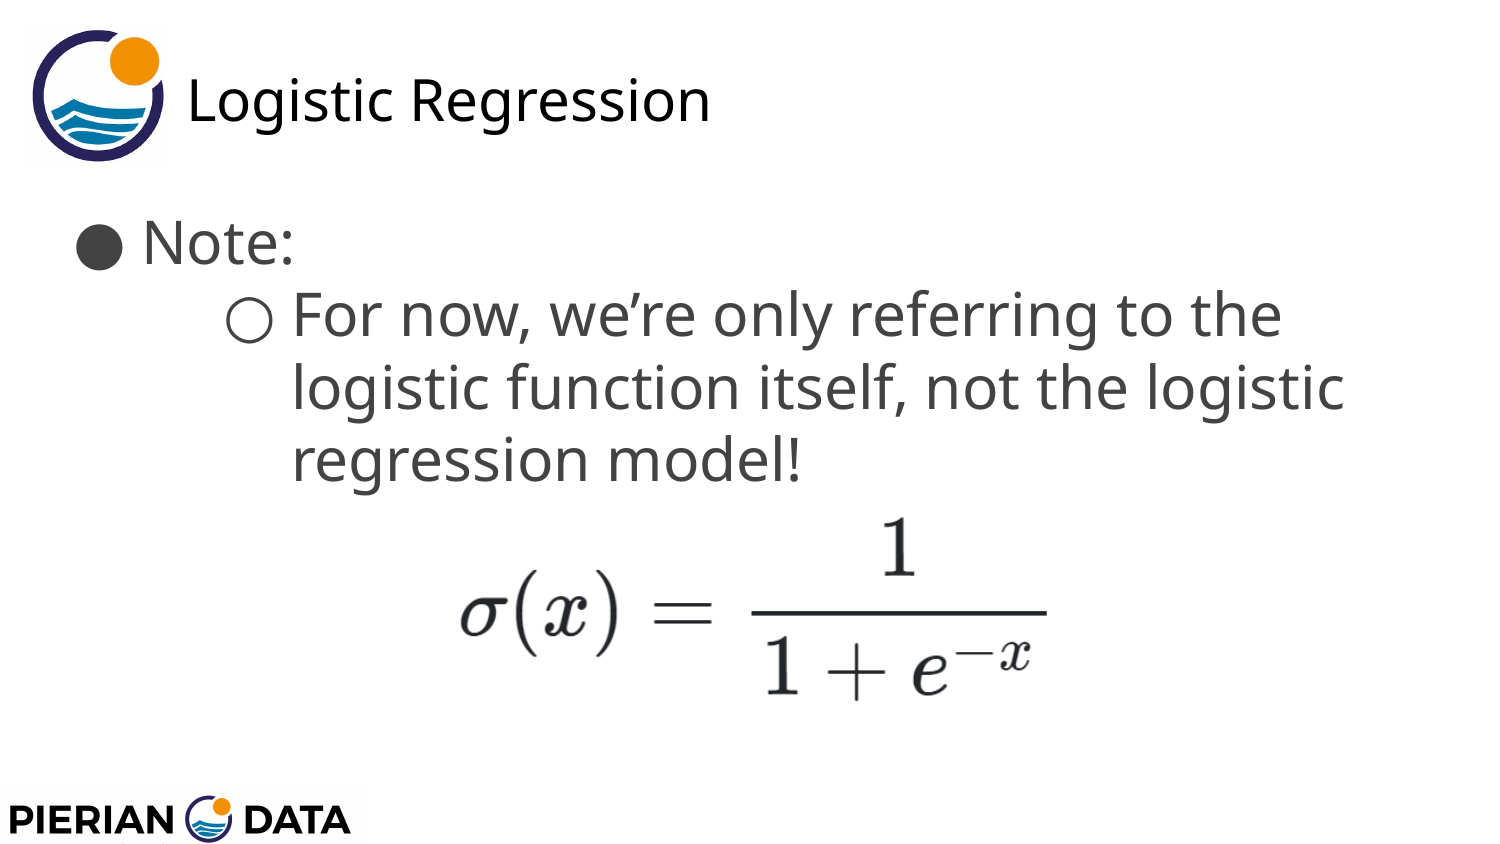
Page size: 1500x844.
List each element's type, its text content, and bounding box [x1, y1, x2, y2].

picture [436, 440, 1090, 756]
picture [24, 24, 172, 167]
title Logistic Regression [176, 48, 1449, 143]
list Note: For now, we’re only referring to the logistic function itself, not the logistic regression model! [51, 189, 1476, 750]
picture [0, 787, 368, 844]
